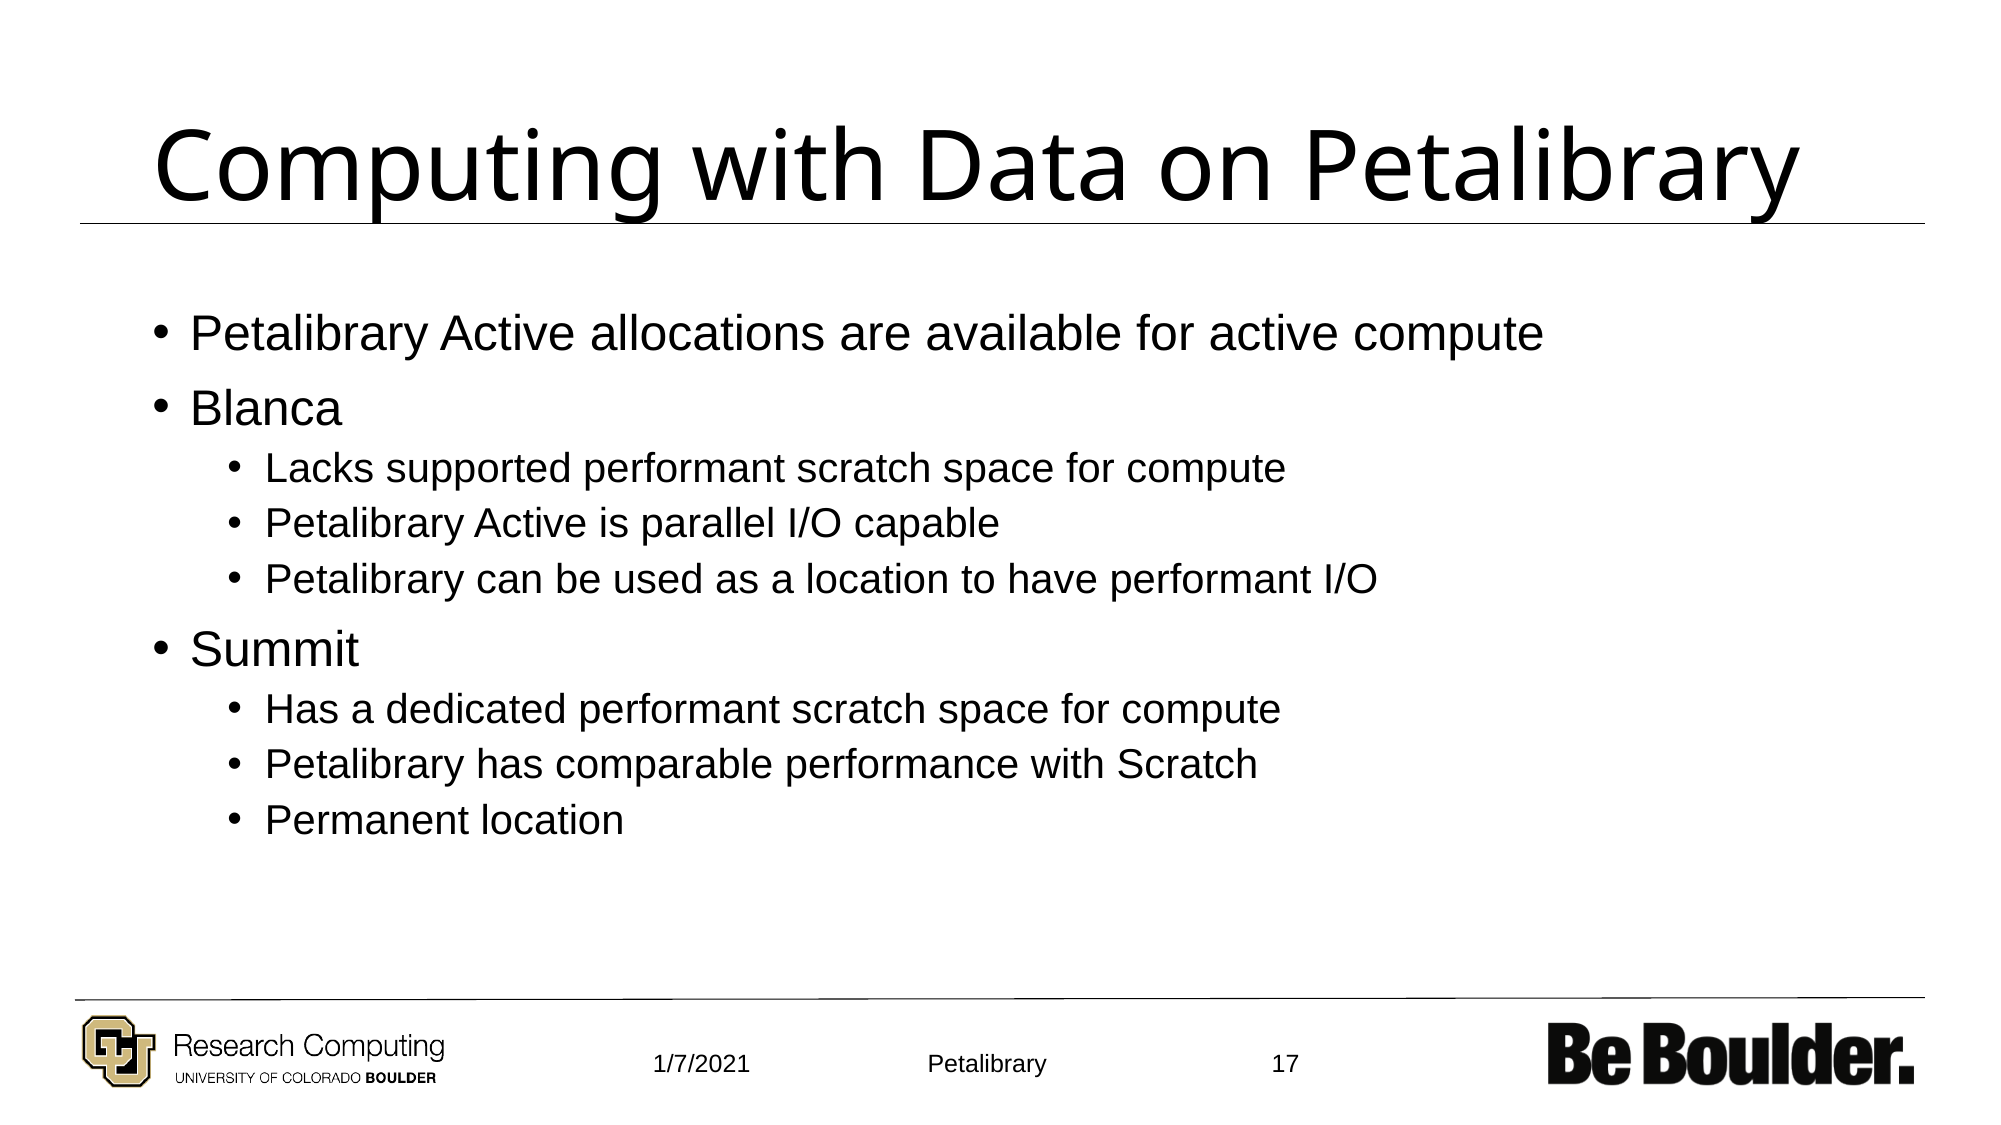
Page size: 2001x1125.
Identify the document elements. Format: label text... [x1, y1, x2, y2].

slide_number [637, 1032, 772, 1093]
list Petalibrary Active allocations are available for active compute Blanca Lacks supported performant scratch space for compute Petalibrary Active is parallel I/O capable Petalibrary can be used as a location to have performant I/O Summit Has a dedicated performant scratch space for compute Petalibrary has comparable performance with Scratch Permanent location [137, 299, 1863, 983]
picture [1524, 1015, 1938, 1088]
picture [81, 1015, 444, 1088]
title Computing with Data on Petalibrary [137, 59, 1863, 278]
footer Petalibrary [772, 1032, 1202, 1093]
slide_number 17 [1202, 1032, 1315, 1093]
